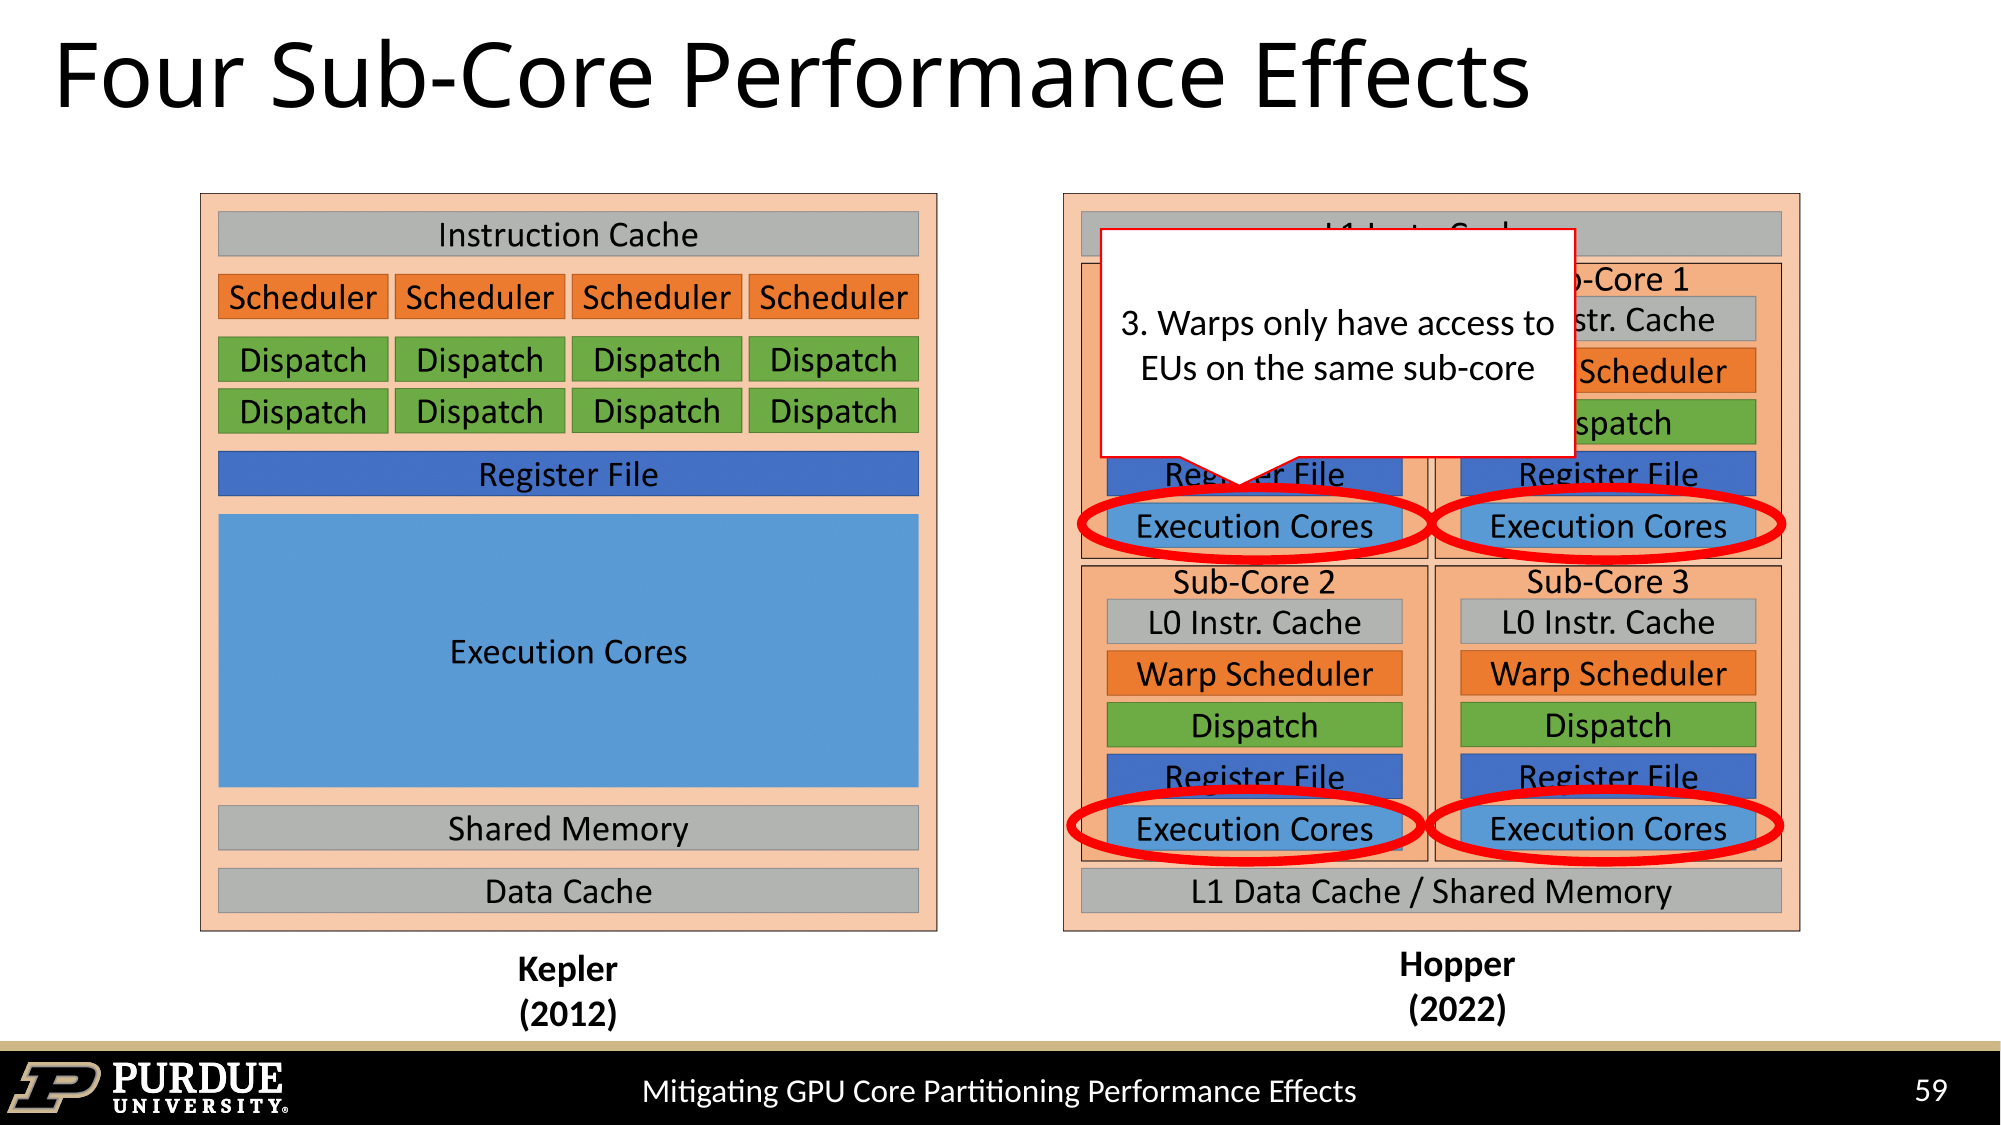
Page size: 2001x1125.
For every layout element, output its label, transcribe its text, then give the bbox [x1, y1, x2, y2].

text_box Kepler (2012) [493, 937, 644, 1042]
picture [199, 193, 938, 932]
picture [7, 1062, 288, 1113]
title Four Sub-Core Performance Effects [37, 22, 1913, 135]
slide_number 59 [1862, 1051, 2000, 1125]
text_box Hopper (2022) [1356, 932, 1559, 1036]
picture [1062, 193, 1801, 932]
